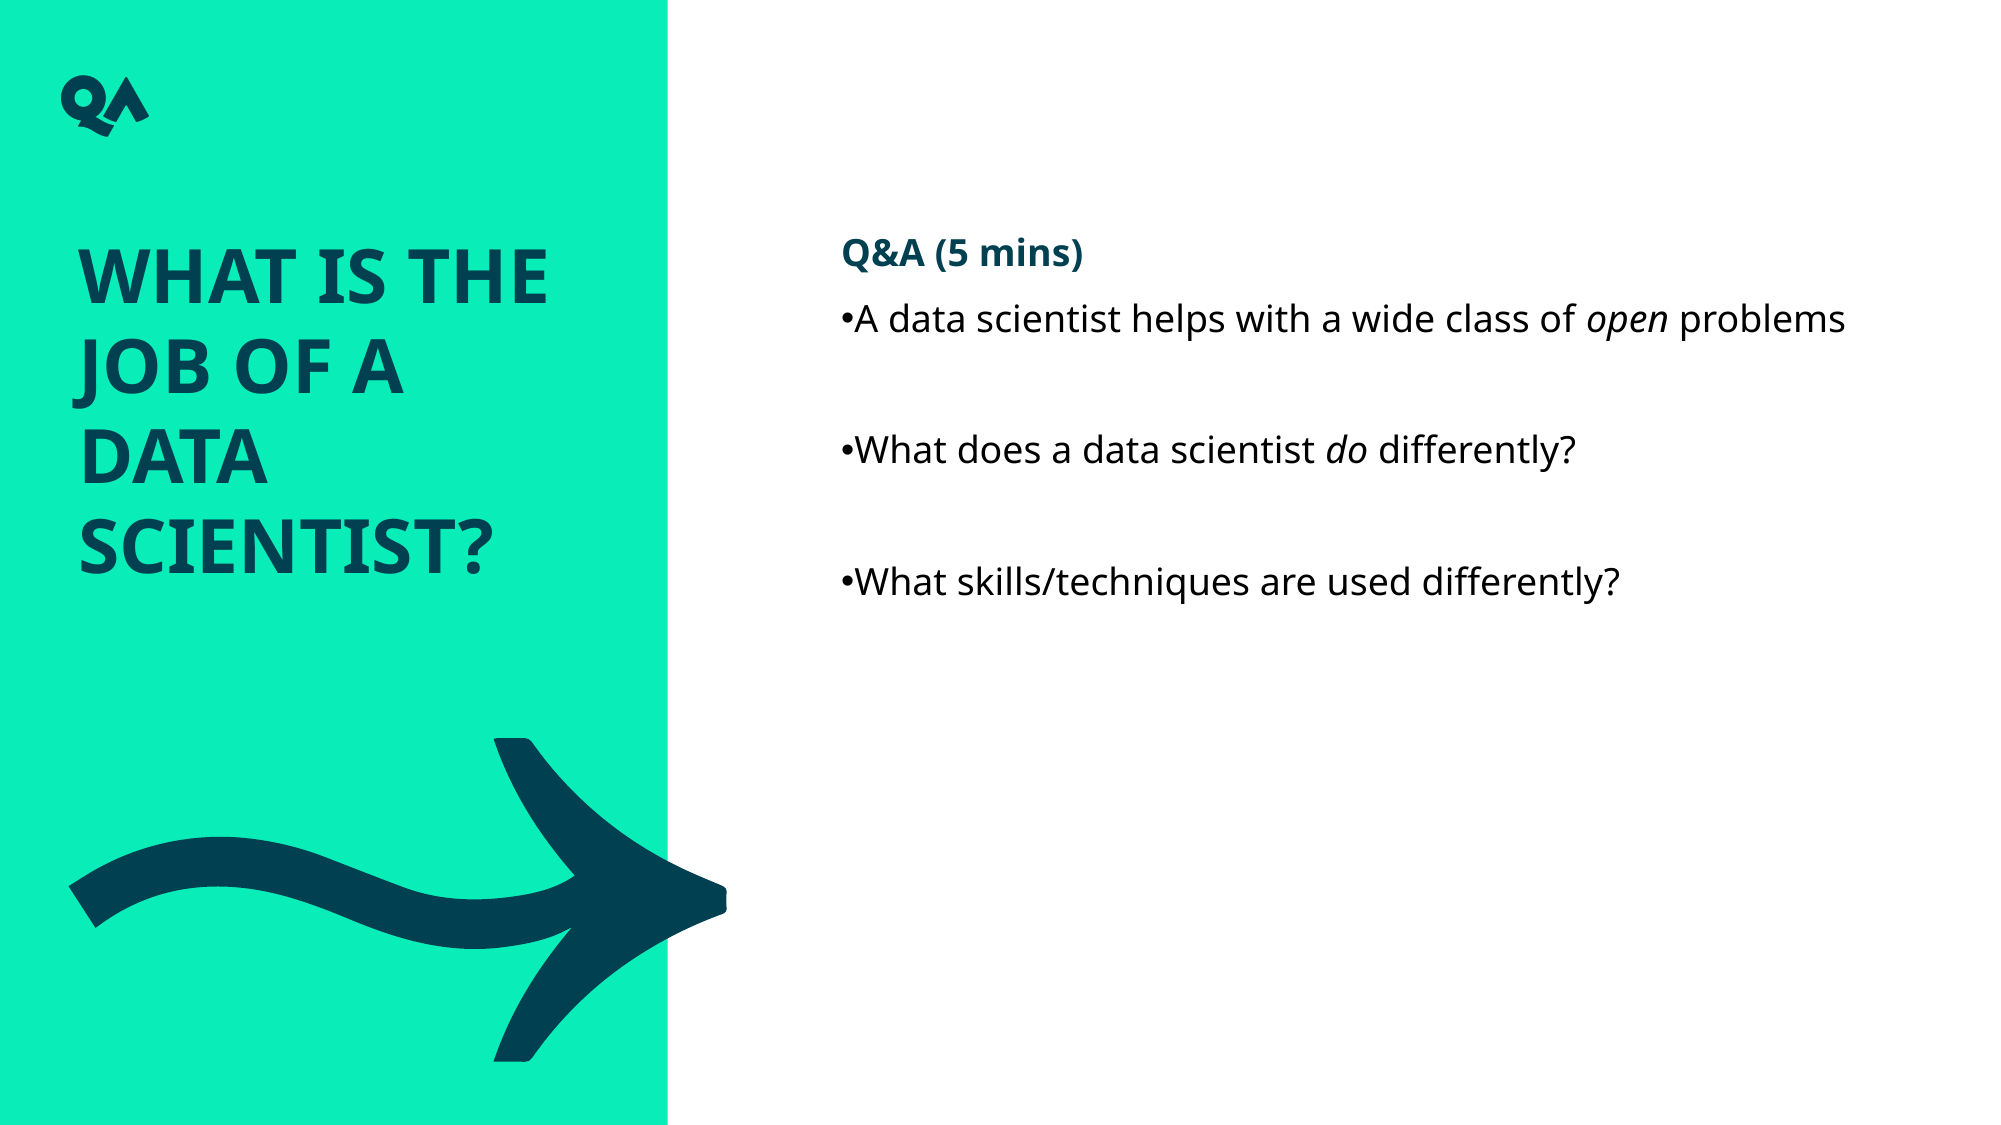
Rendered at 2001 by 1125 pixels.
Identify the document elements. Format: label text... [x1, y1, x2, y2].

list What is the job of a data scientist? [63, 221, 628, 673]
list Q&A (5 mins) A data scientist helps with a wide class of open problems What does a data scientist do differently? What skills/techniques are used differently? [826, 221, 1937, 1061]
picture [44, 61, 166, 148]
